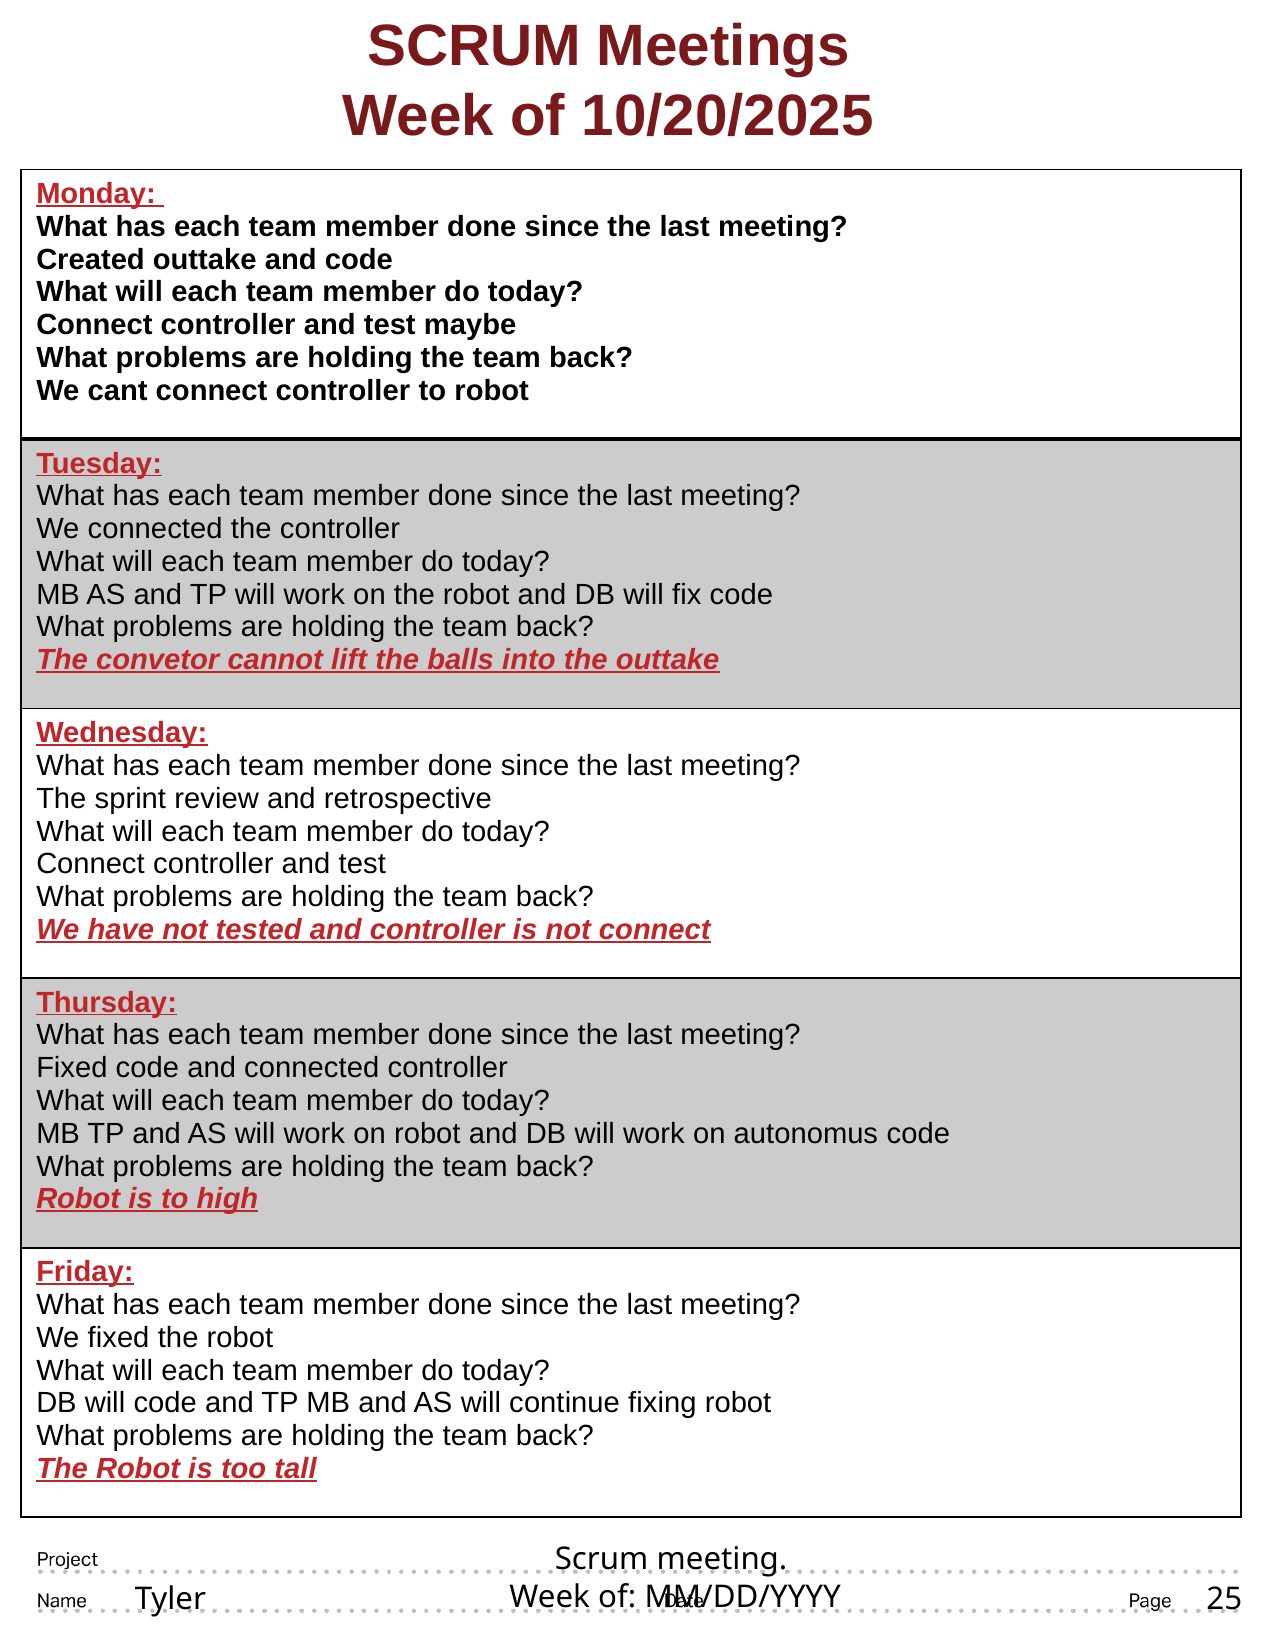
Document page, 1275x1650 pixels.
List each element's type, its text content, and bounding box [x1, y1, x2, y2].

table_header Monday: What has each team member done since the last meeting? Created outtake and code What will each team member do today? Connect controller and test maybe What problems are holding the team back? We cant connect controller to robot [22, 170, 1240, 437]
table_cell Thursday: What has each team member done since the last meeting? Fixed code and connected controller What will each team member do today? MB TP and AS will work on robot and DB will work on autonomus code What problems are holding the team back? Robot is to high [22, 979, 1240, 1247]
subtitle 25 [1184, 1577, 1265, 1616]
title Scrum meeting. Week of: MM/DD/YYYY [112, 1538, 1238, 1577]
table_cell Wednesday: What has each team member done since the last meeting? The sprint review and retrospective What will each team member do today? Connect controller and test What problems are holding the team back? We have not tested and controller is not connect [22, 709, 1240, 977]
table_cell Tuesday: What has each team member done since the last meeting? We connected the controller What will each team member do today? MB AS and TP will work on the robot and DB will fix code What problems are holding the team back? The convetor cannot lift the balls into the outtake [22, 441, 1240, 708]
picture [0, 0, 1275, 1650]
table_cell Friday: What has each team member done since the last meeting? We fixed the robot What will each team member do today? DB will code and TP MB and AS will continue fixing robot What problems are holding the team back? The Robot is too tall [22, 1249, 1240, 1516]
text_box SCRUM Meetings Week of 10/20/2025 [102, 0, 1116, 155]
subtitle Tyler [112, 1577, 638, 1616]
